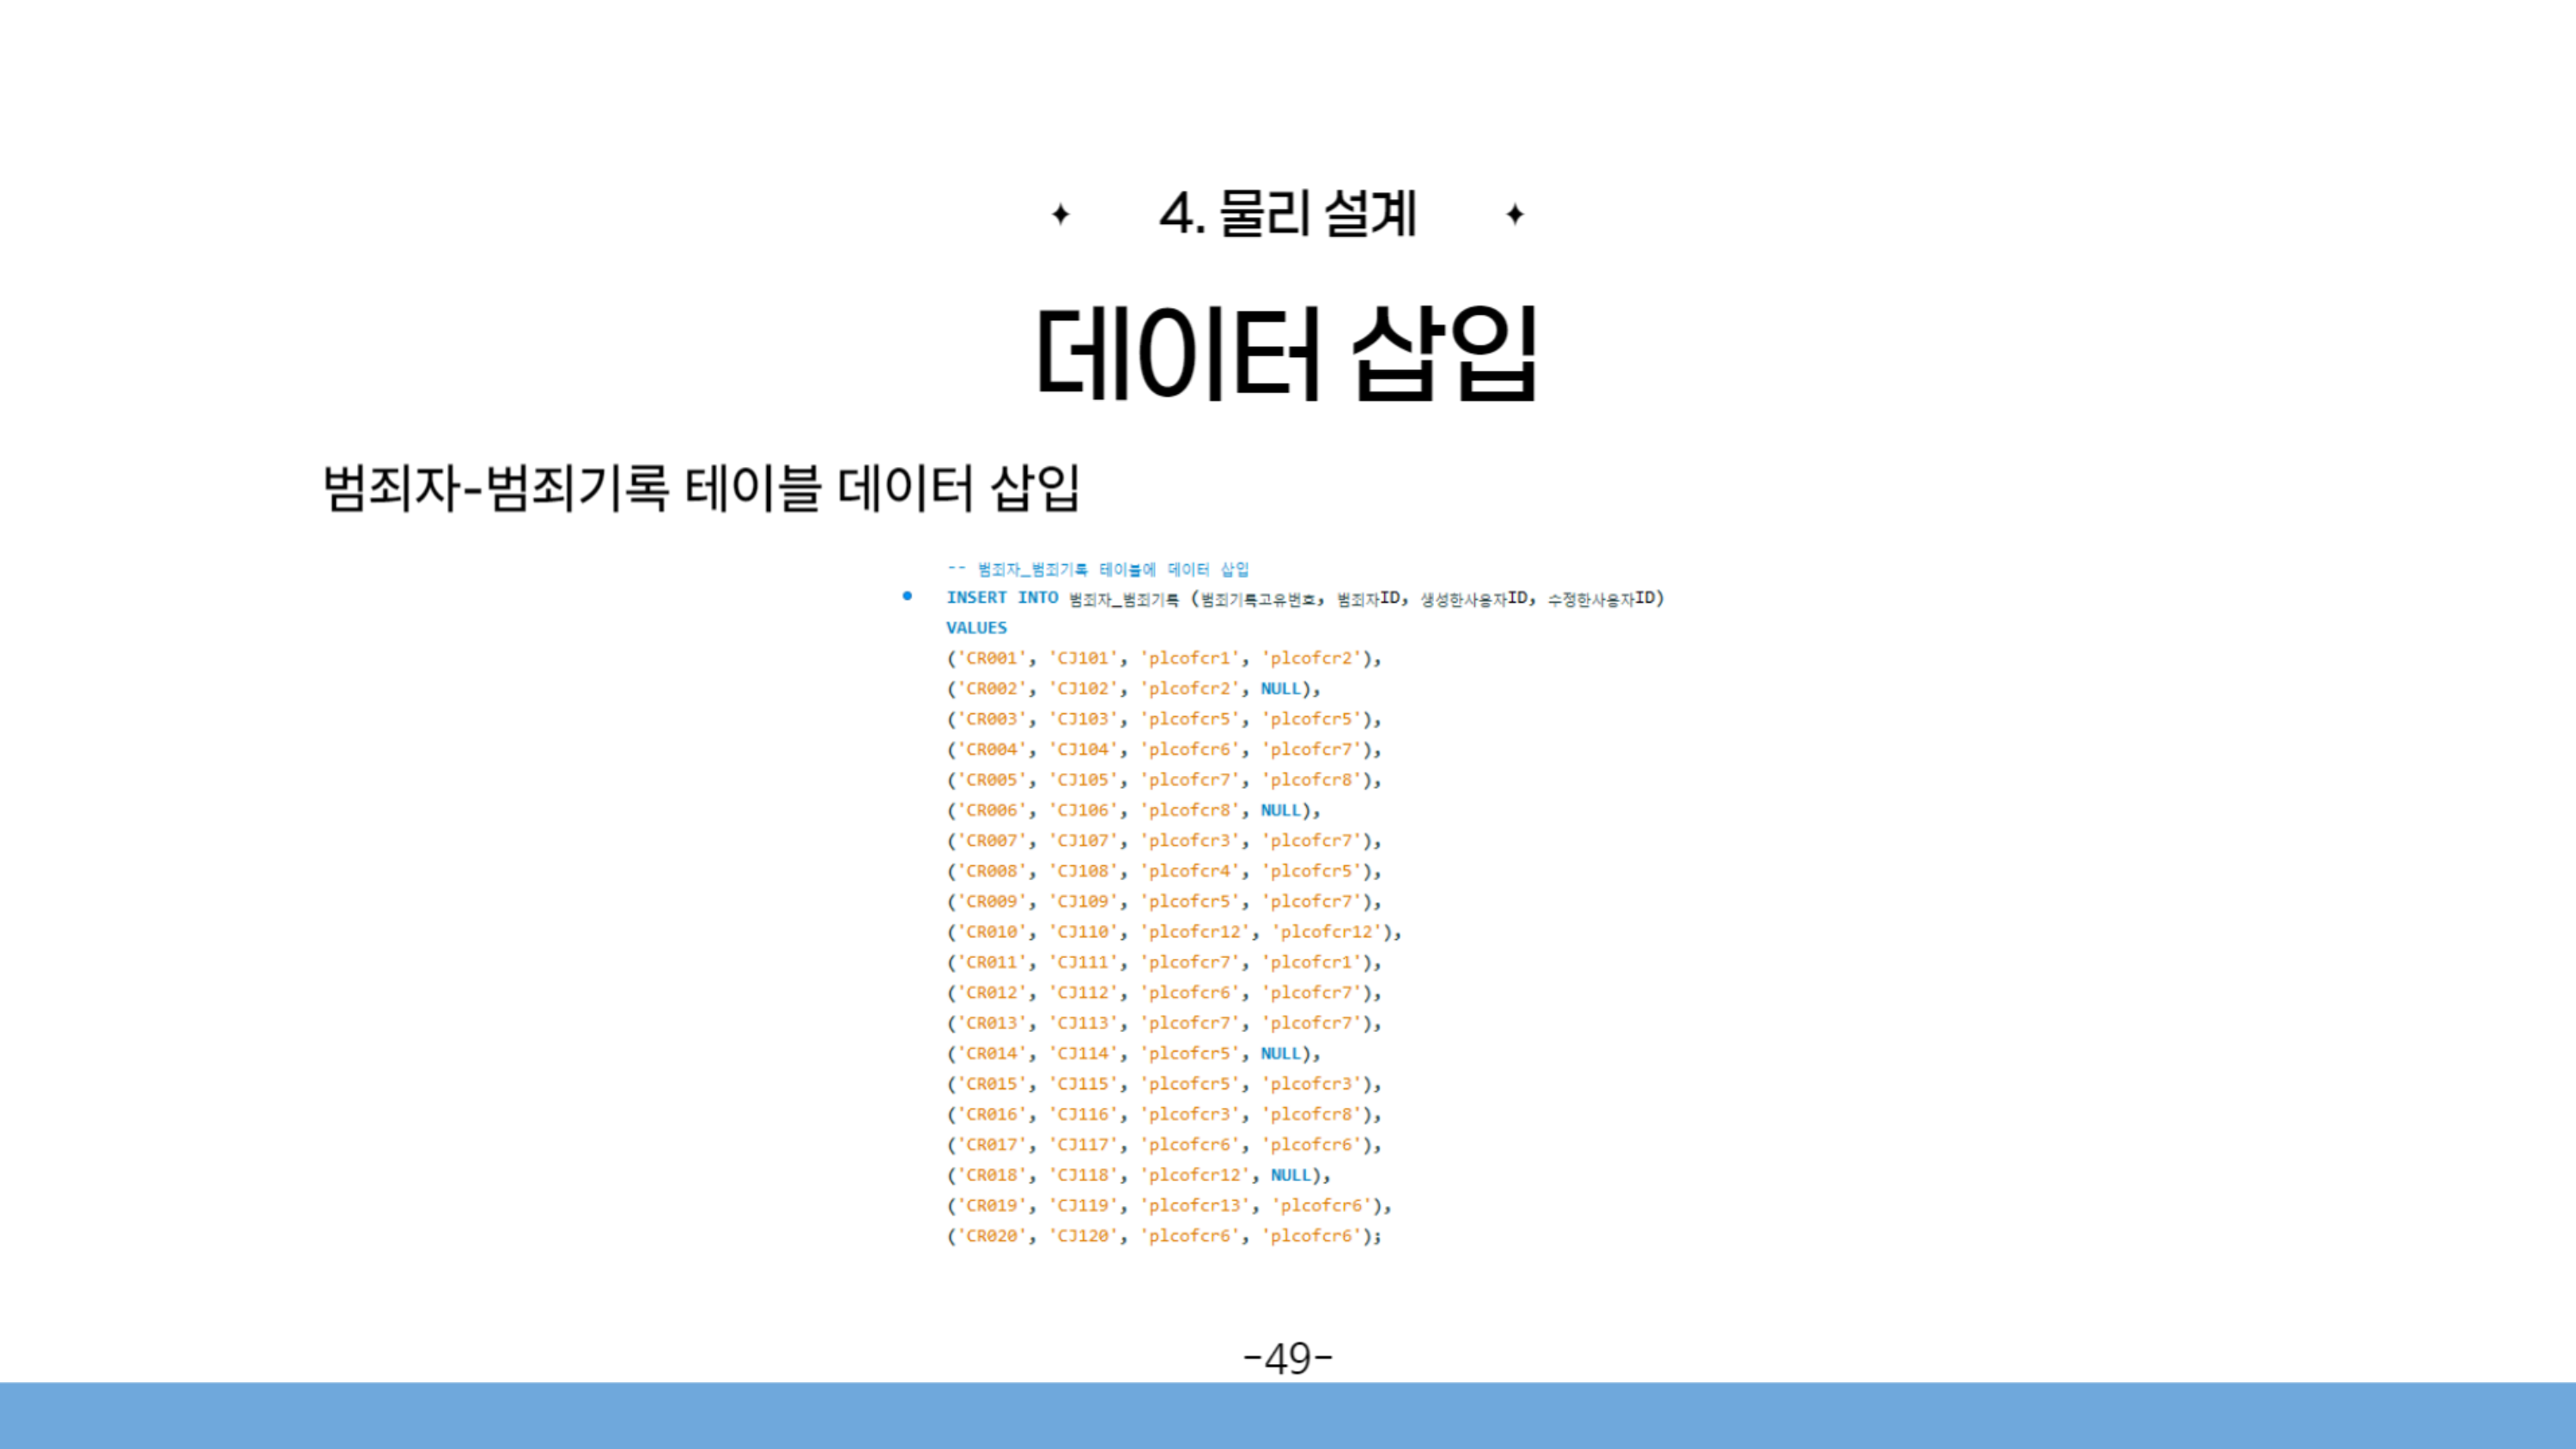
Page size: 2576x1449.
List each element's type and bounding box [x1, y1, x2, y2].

picture [1041, 185, 1534, 242]
picture [897, 549, 1679, 1256]
picture [1015, 293, 1562, 409]
picture [313, 459, 1090, 521]
picture [0, 1337, 2576, 1449]
